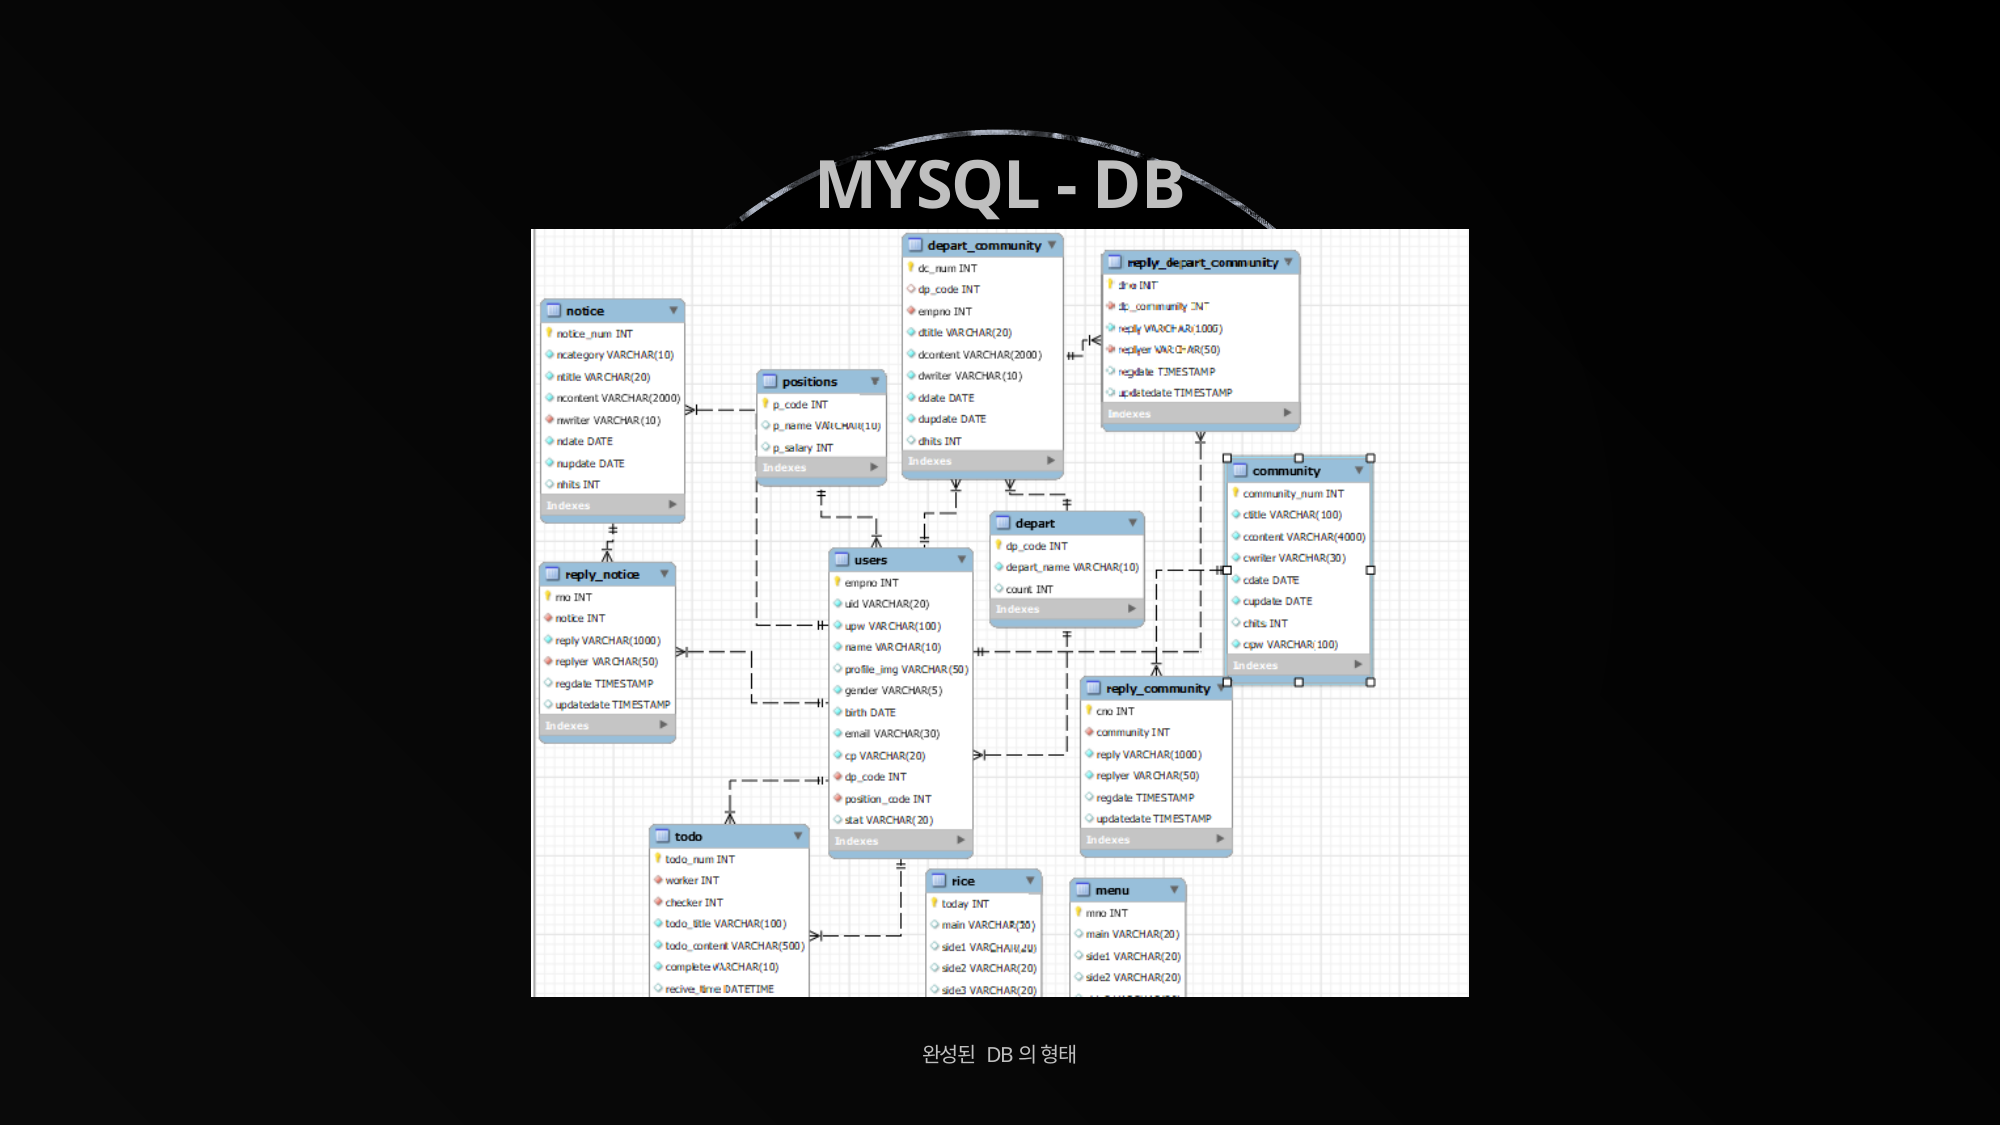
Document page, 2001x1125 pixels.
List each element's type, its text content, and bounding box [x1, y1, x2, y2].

footer 완성된 DB의 형태 [680, 1034, 1320, 1069]
picture [531, 229, 1469, 997]
subtitle MYSQL - DB [502, 128, 1498, 221]
